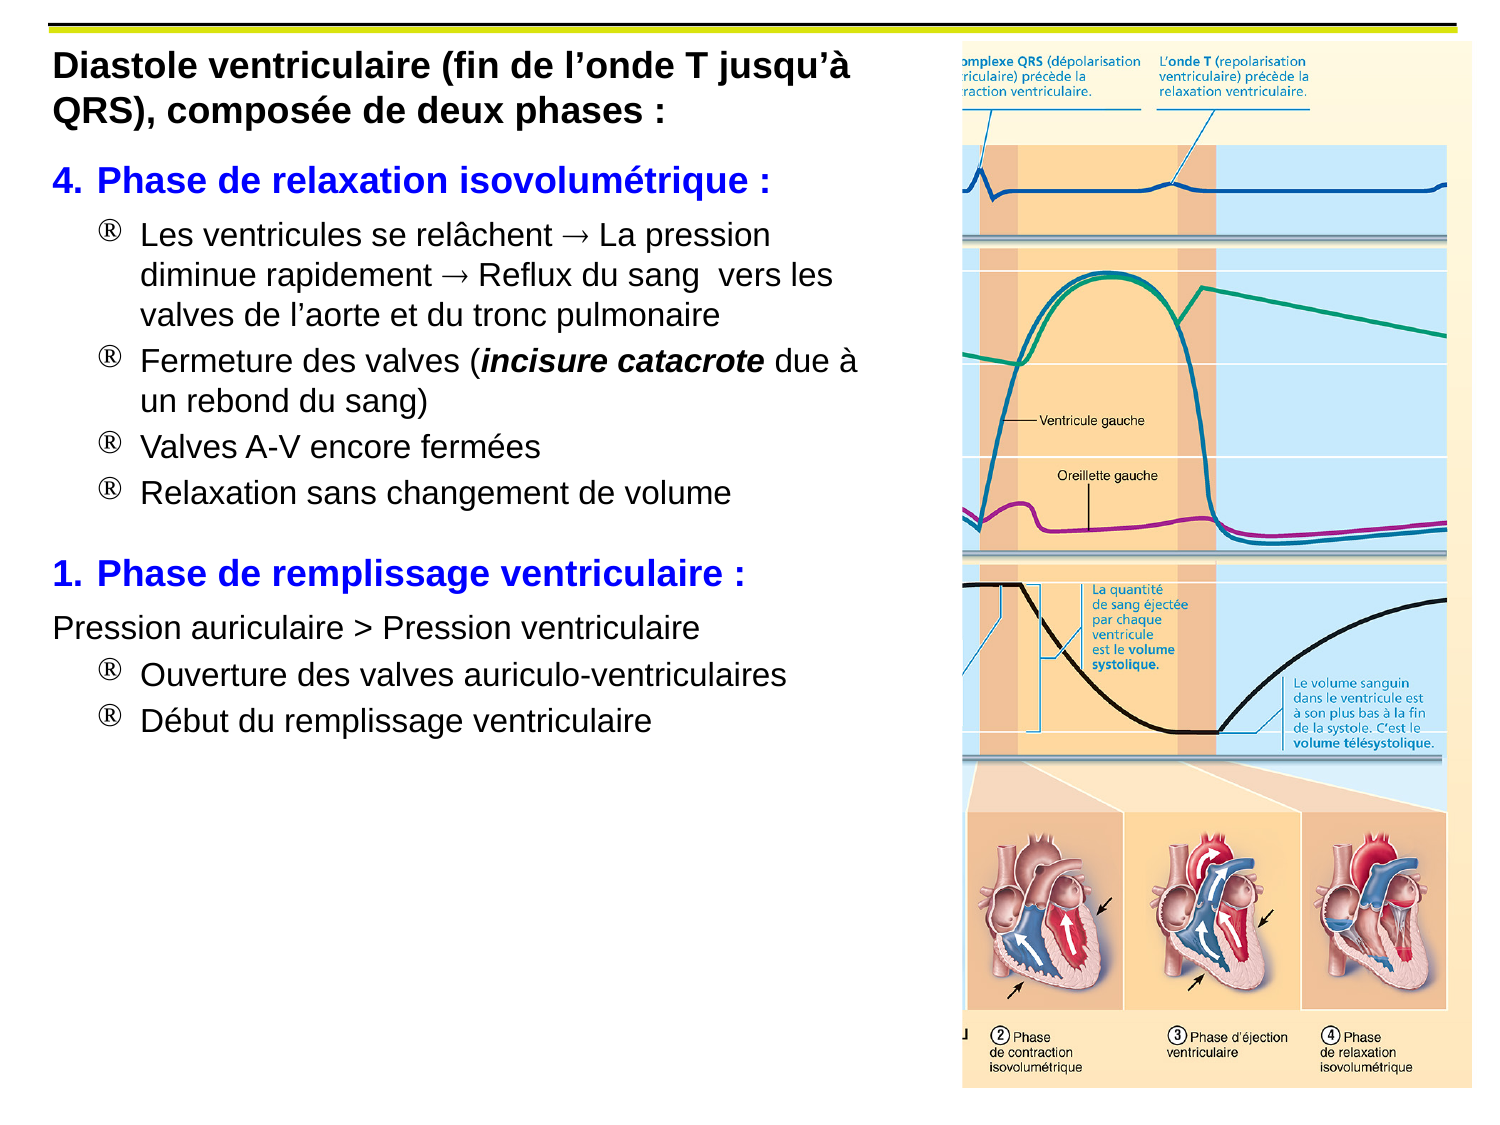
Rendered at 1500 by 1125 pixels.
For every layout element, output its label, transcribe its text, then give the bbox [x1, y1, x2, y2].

picture [962, 41, 1480, 1088]
text_box Diastole ventriculaire (fin de l’onde T jusqu’à QRS), composée de deux phases : 4. Phase de relaxation isovolumétrique : Les ventricules se relâchent  La pression diminue rapidement  Reflux du sang vers les valves de l’aorte et du tronc pulmonaire Fermeture des valves (incisure catacrote due à un rebond du sang) Valves A-V encore fermées Relaxation sans changement de volume 1. Phase de remplissage ventriculaire : Pression auriculaire > Pression ventriculaire Ouverture des valves auriculo-ventriculaires Début du remplissage ventriculaire [37, 33, 888, 747]
